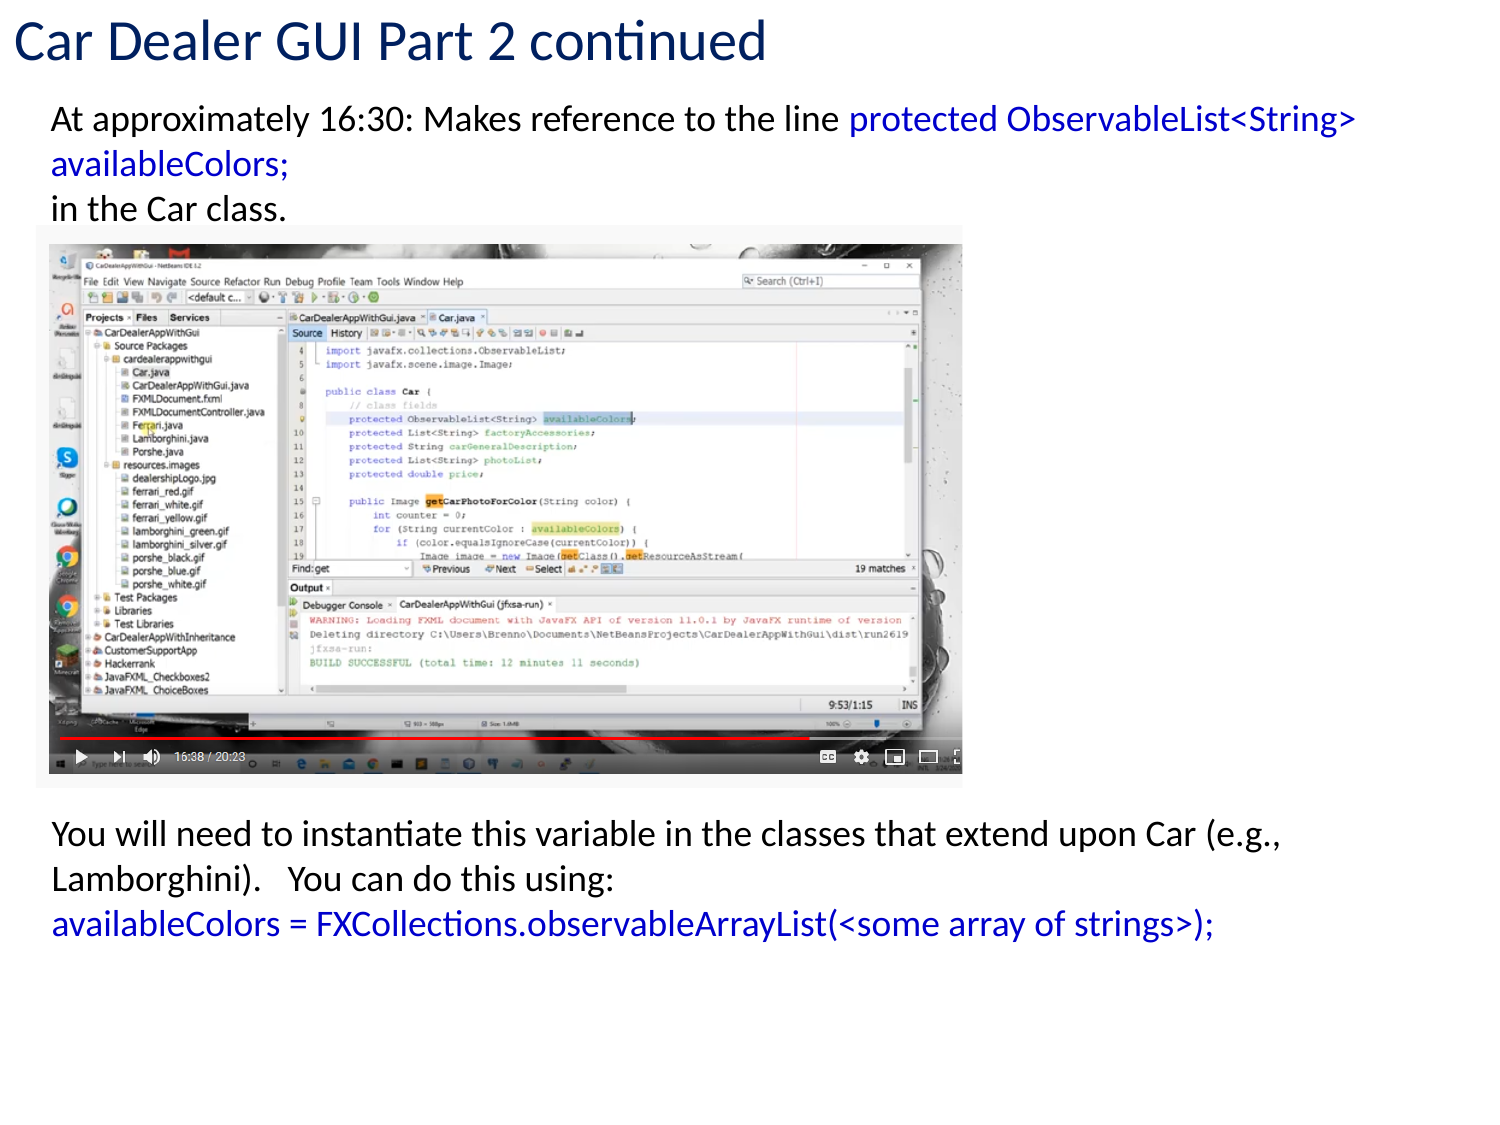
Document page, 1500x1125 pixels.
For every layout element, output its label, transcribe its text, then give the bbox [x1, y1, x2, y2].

text_box Car Dealer GUI Part 2 continued [0, 0, 1335, 80]
picture [35, 224, 963, 788]
text_box You will need to instantiate this variable in the classes that extend upon Car (e.g., Lamborghini). You can do this using: availableColors = FXCollections.observableArrayList(<some array of strings>); [36, 801, 1335, 952]
text_box At approximately 16:30: Makes reference to the line protected ObservableList<String> availableColors; in the Car class. [35, 86, 1500, 281]
